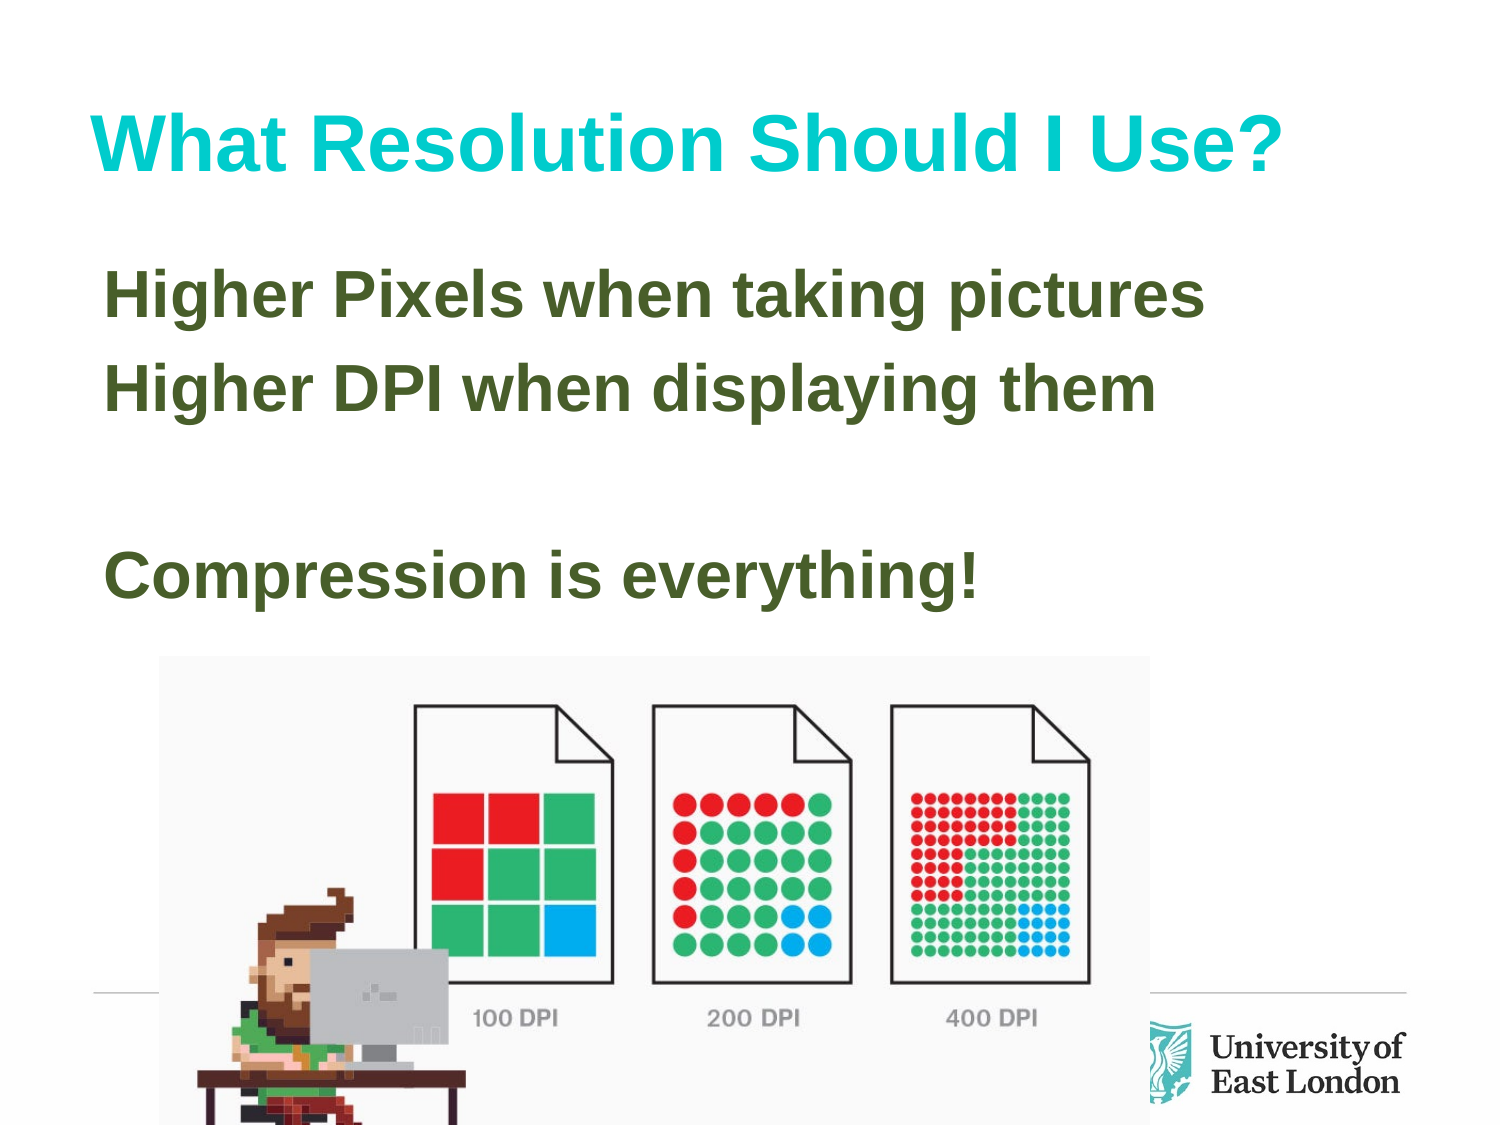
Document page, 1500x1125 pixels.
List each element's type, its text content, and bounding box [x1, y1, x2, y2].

list Higher Pixels when taking pictures Higher DPI when displaying them Compression is everything! [88, 243, 1439, 986]
picture [0, 656, 1500, 1125]
title What Resolution Should I Use? [75, 45, 1425, 233]
